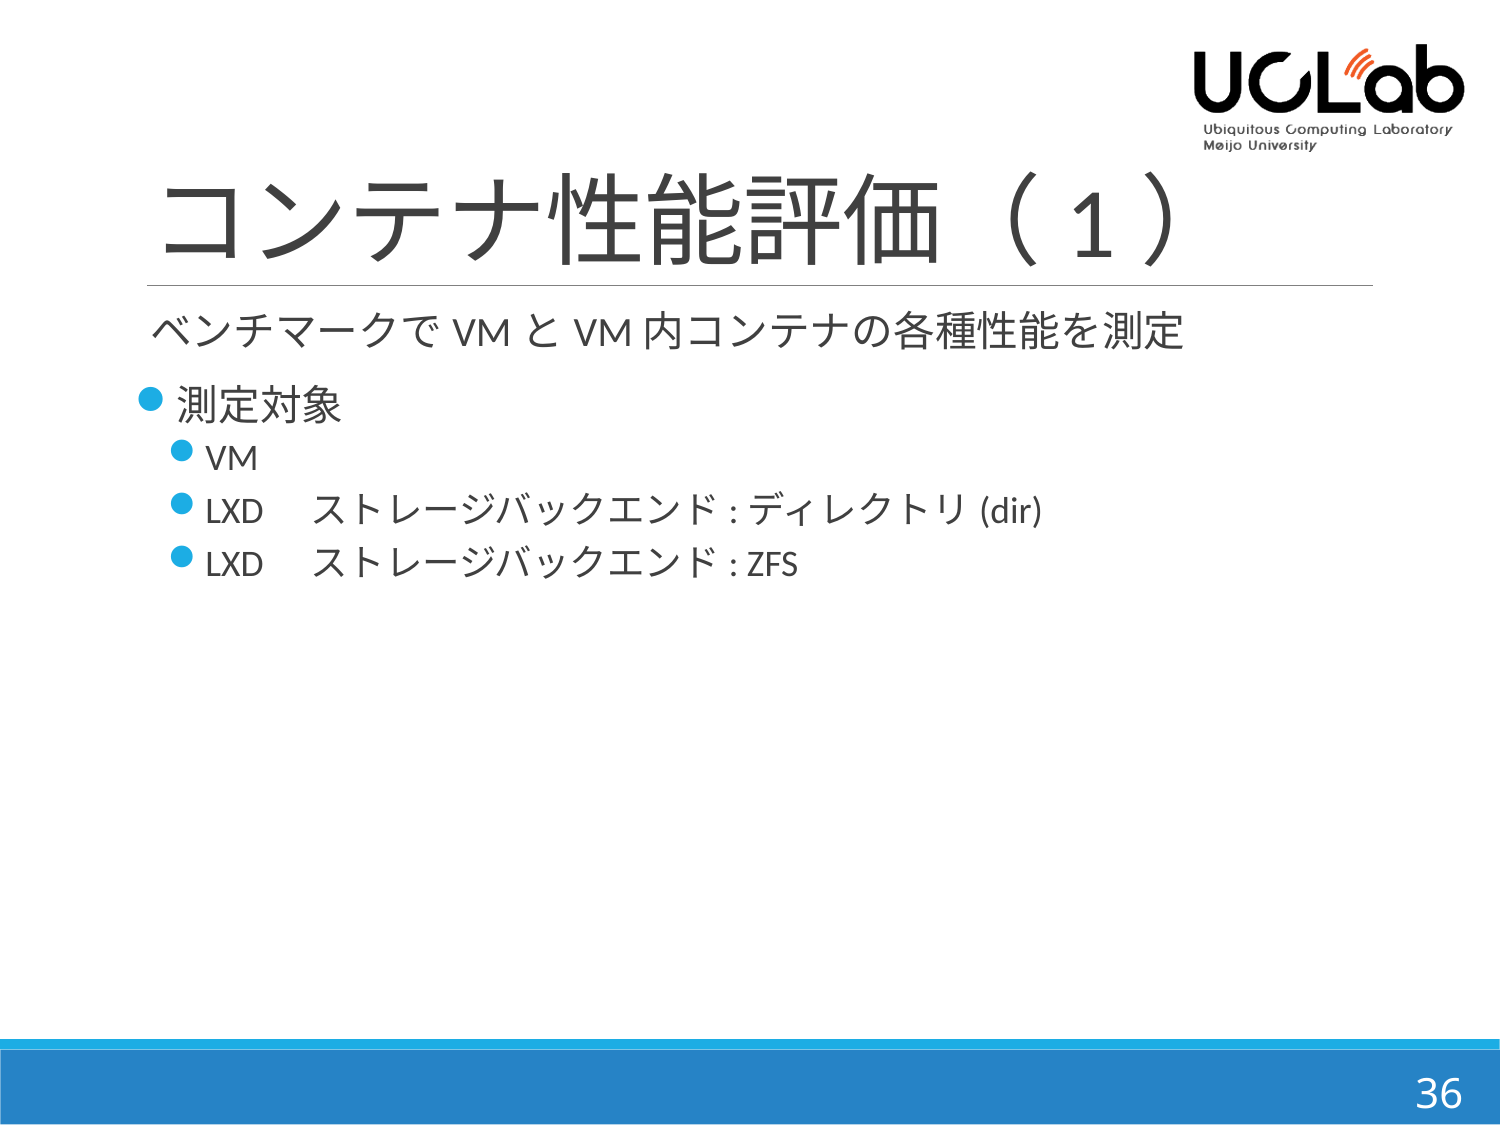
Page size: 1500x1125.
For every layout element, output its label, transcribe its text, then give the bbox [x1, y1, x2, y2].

title コンテナ性能評価（1） [135, 47, 1373, 285]
slide_number 36 [1400, 1059, 1489, 1120]
list ベンチマークでVMとVM内コンテナの各種性能を測定 測定対象 VM LXD ストレージバックエンド:ディレクトリ(dir) LXD ストレージバックエンド: ZFS [135, 302, 1373, 963]
picture [1188, 41, 1467, 152]
